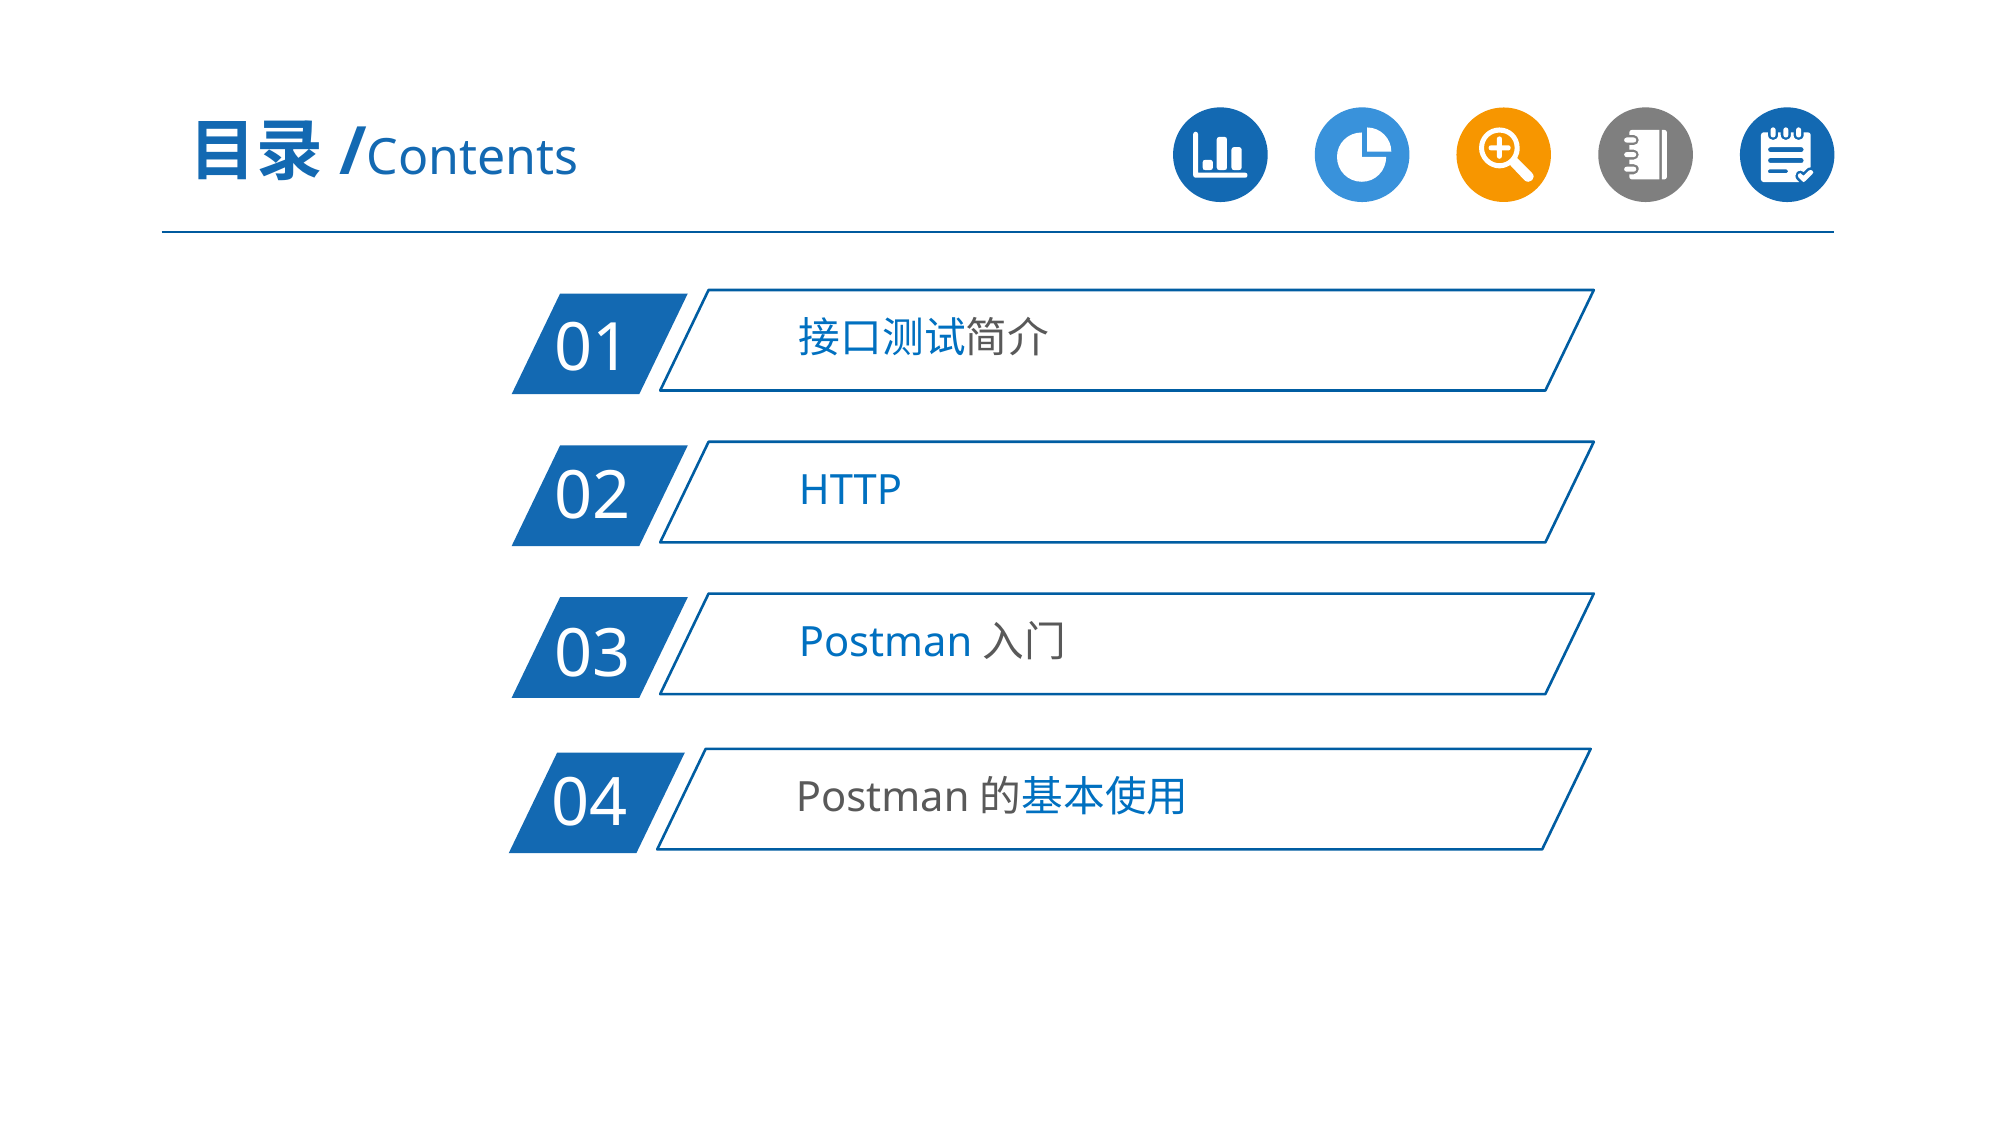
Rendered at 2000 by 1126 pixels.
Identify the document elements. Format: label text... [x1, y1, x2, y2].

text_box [659, 593, 1595, 695]
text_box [508, 751, 653, 854]
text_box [659, 441, 1595, 543]
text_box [511, 596, 655, 699]
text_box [656, 748, 1591, 850]
text_box 目录/Contents [137, 93, 631, 203]
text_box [511, 293, 656, 395]
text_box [511, 444, 656, 547]
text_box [659, 289, 1595, 391]
